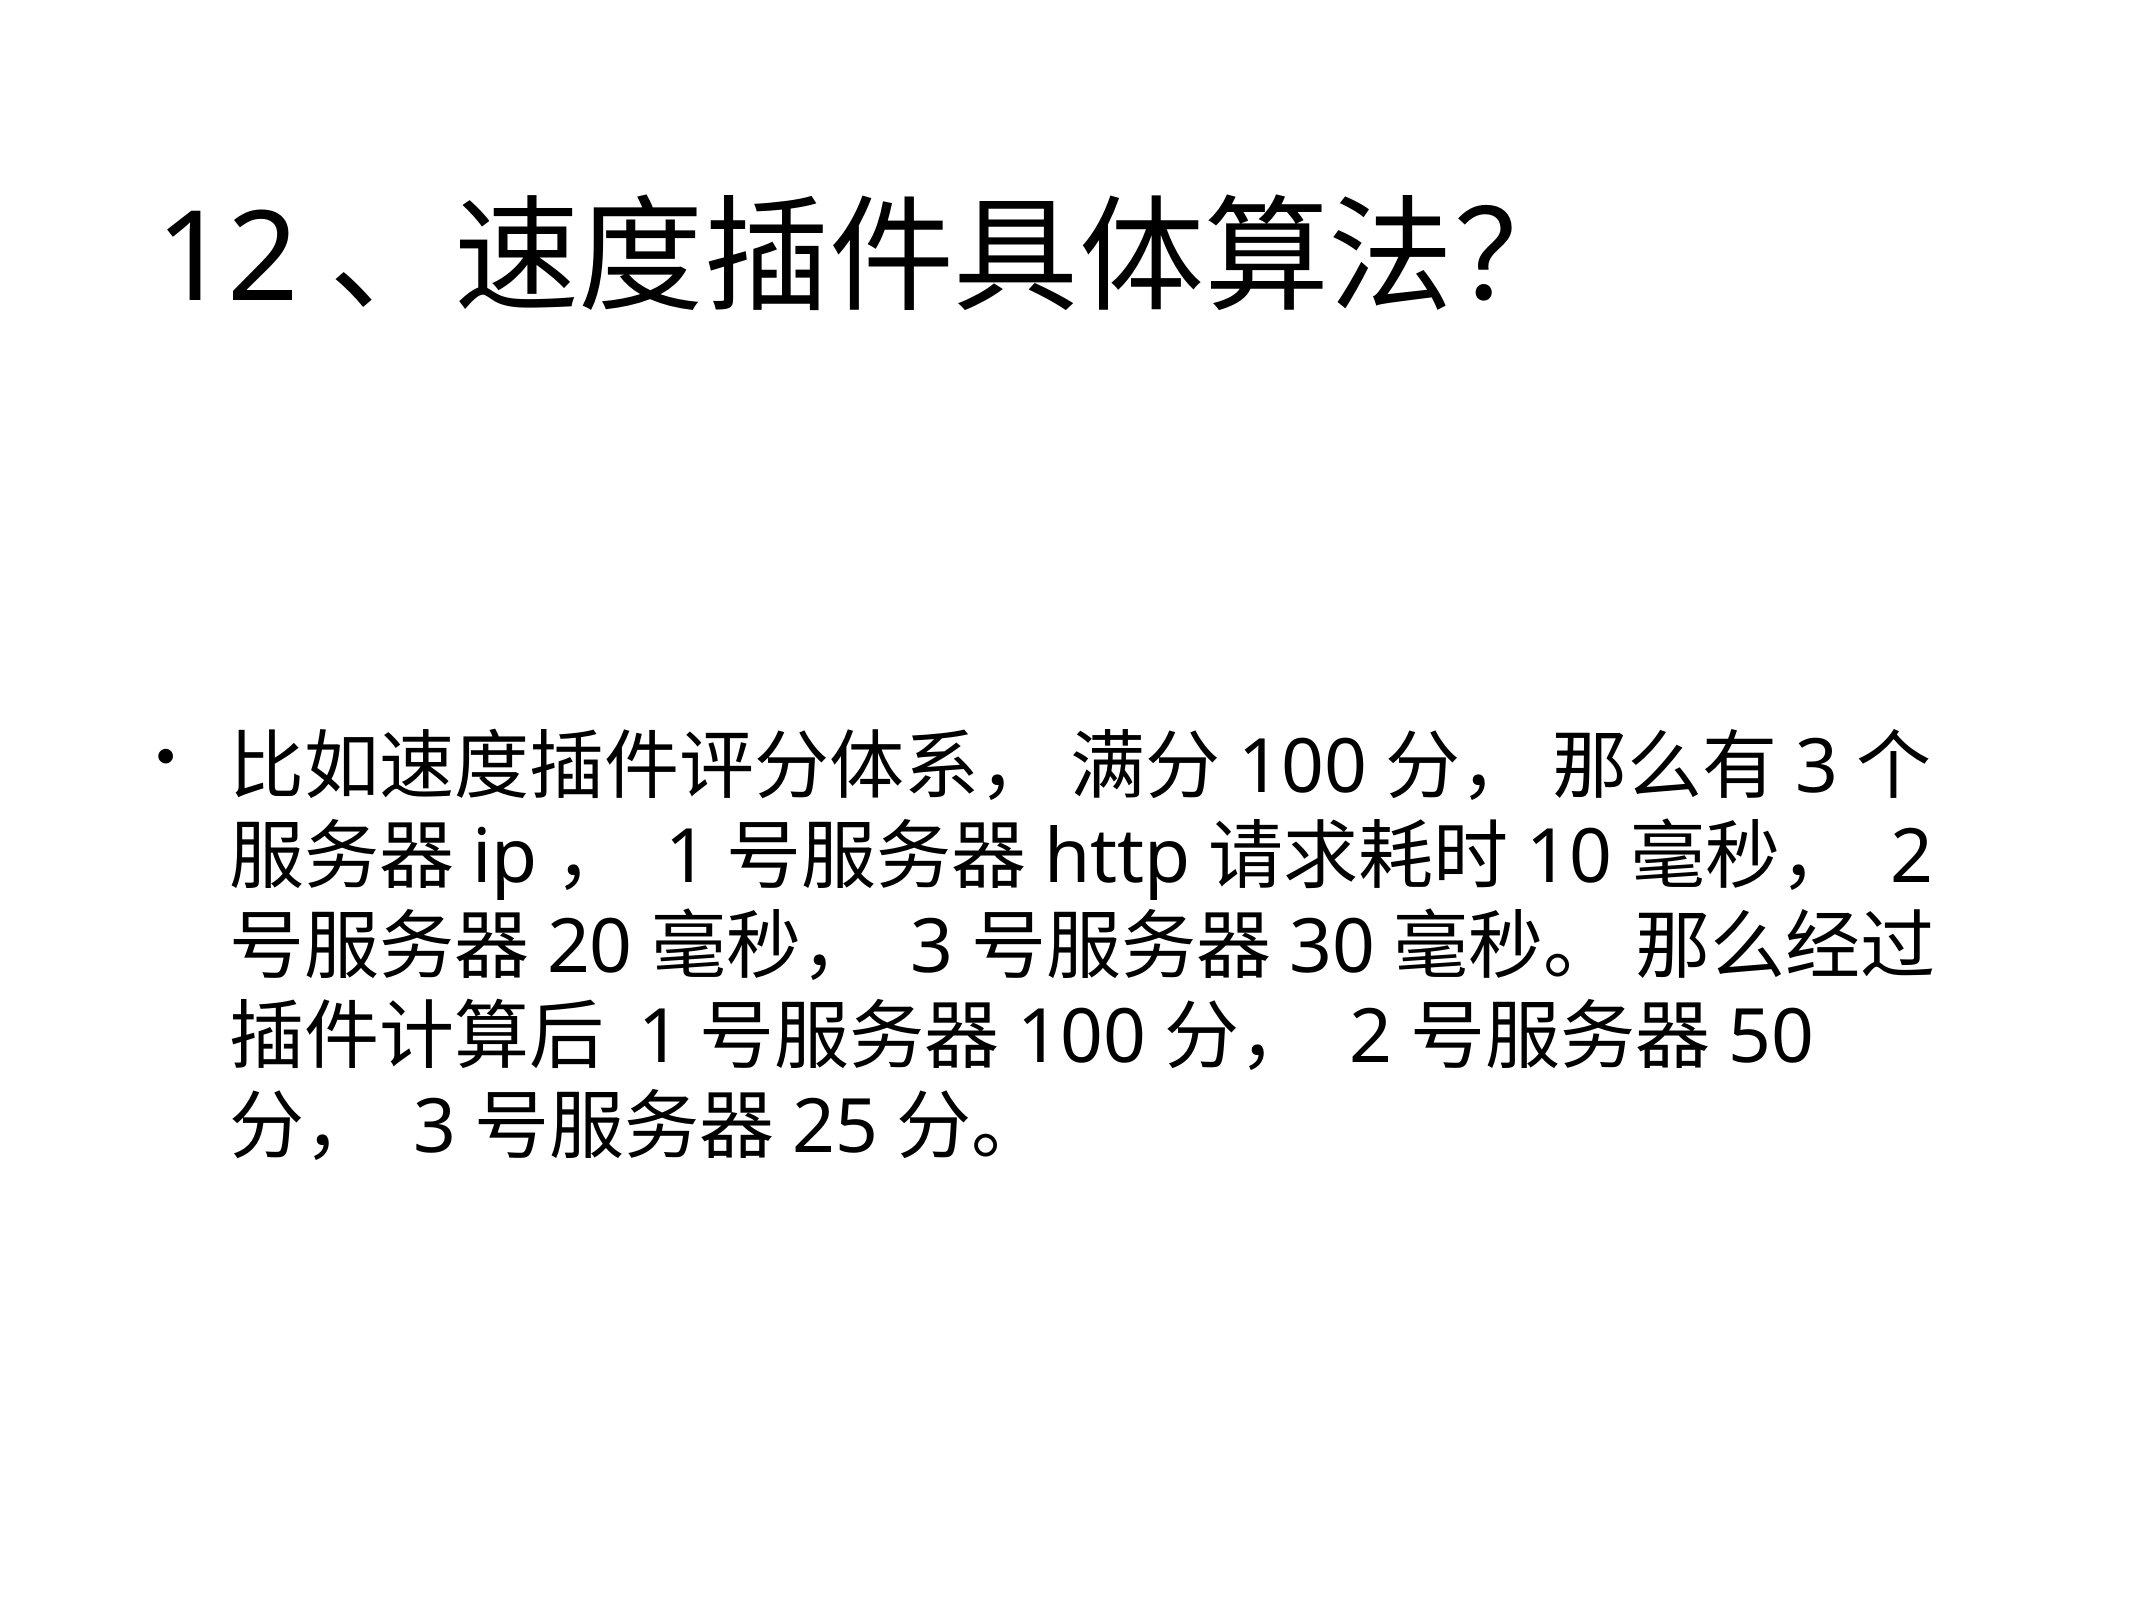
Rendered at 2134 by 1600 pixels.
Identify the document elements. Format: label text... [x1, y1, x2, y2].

list 比如速度插件评分体系， 满分100分， 那么有3个服务器ip， 1号服务器http请求耗时10毫秒， 2号服务器20毫秒， 3号服务器30毫秒。 那么经过插件计算后 1号服务器100分， 2号服务器50分， 3号服务器25分。 [155, 426, 1978, 1459]
title 12、速度插件具体算法？ [155, 72, 1978, 426]
